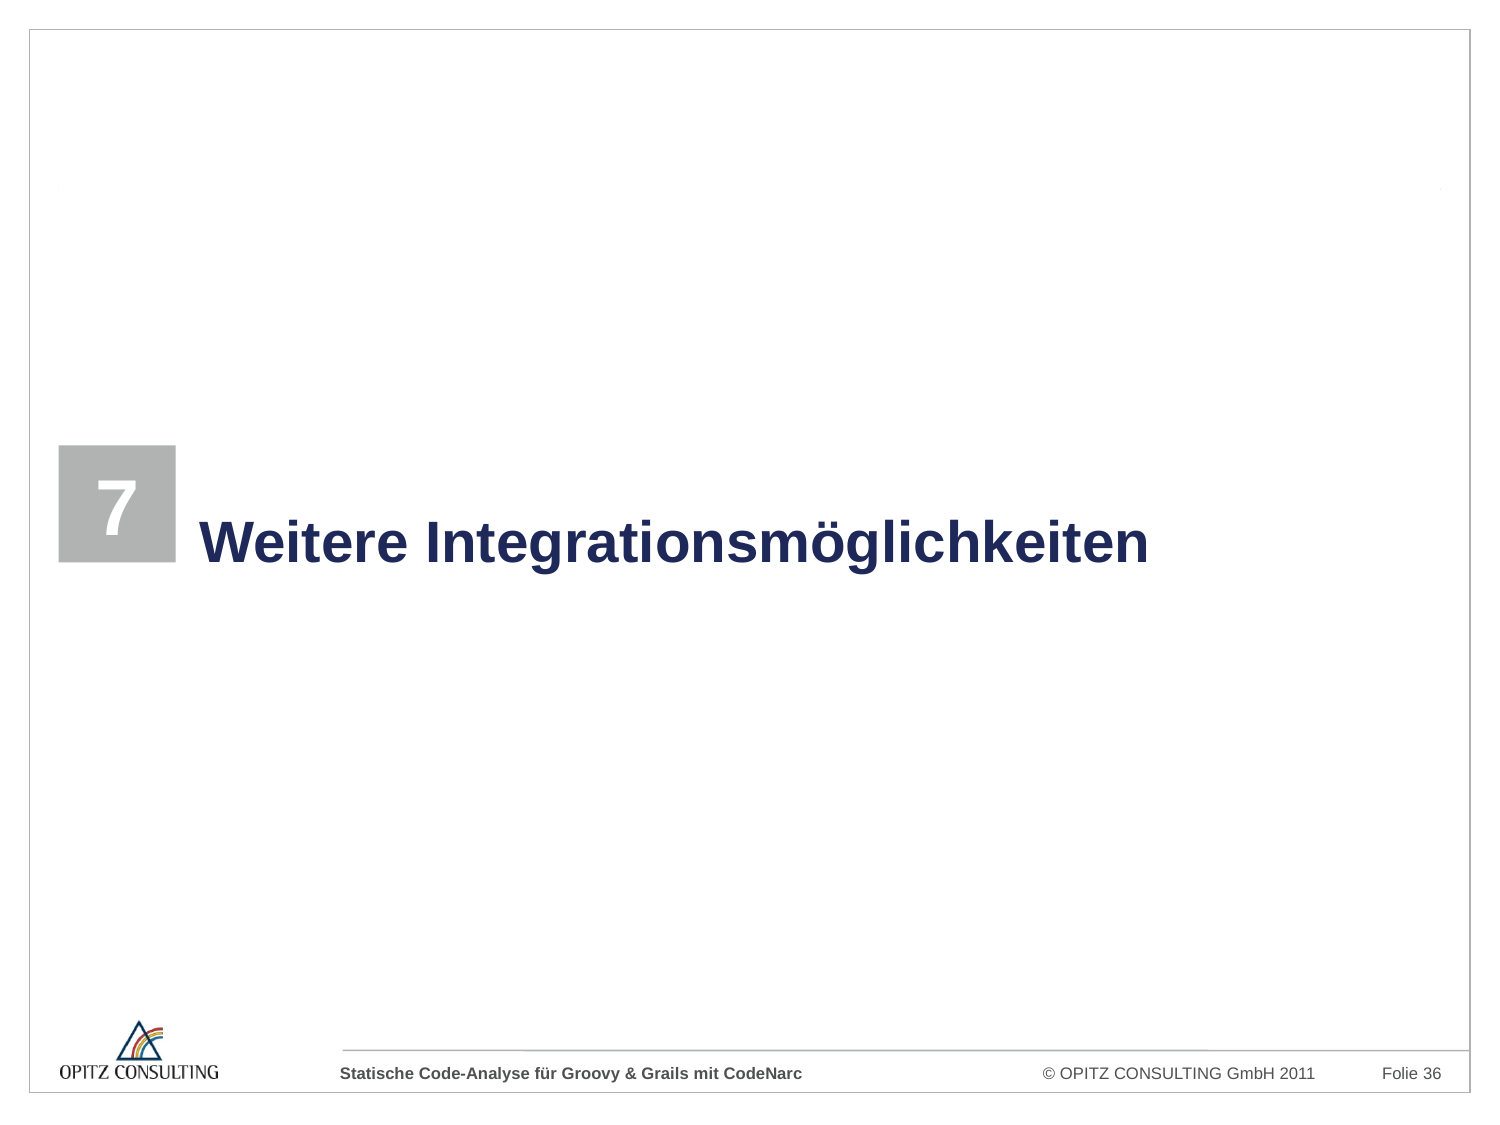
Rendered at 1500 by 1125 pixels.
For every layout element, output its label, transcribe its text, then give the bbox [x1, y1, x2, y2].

list 7 [58, 445, 176, 563]
picture [60, 1019, 218, 1079]
title Weitere Integrationsmöglichkeiten [199, 432, 1161, 575]
